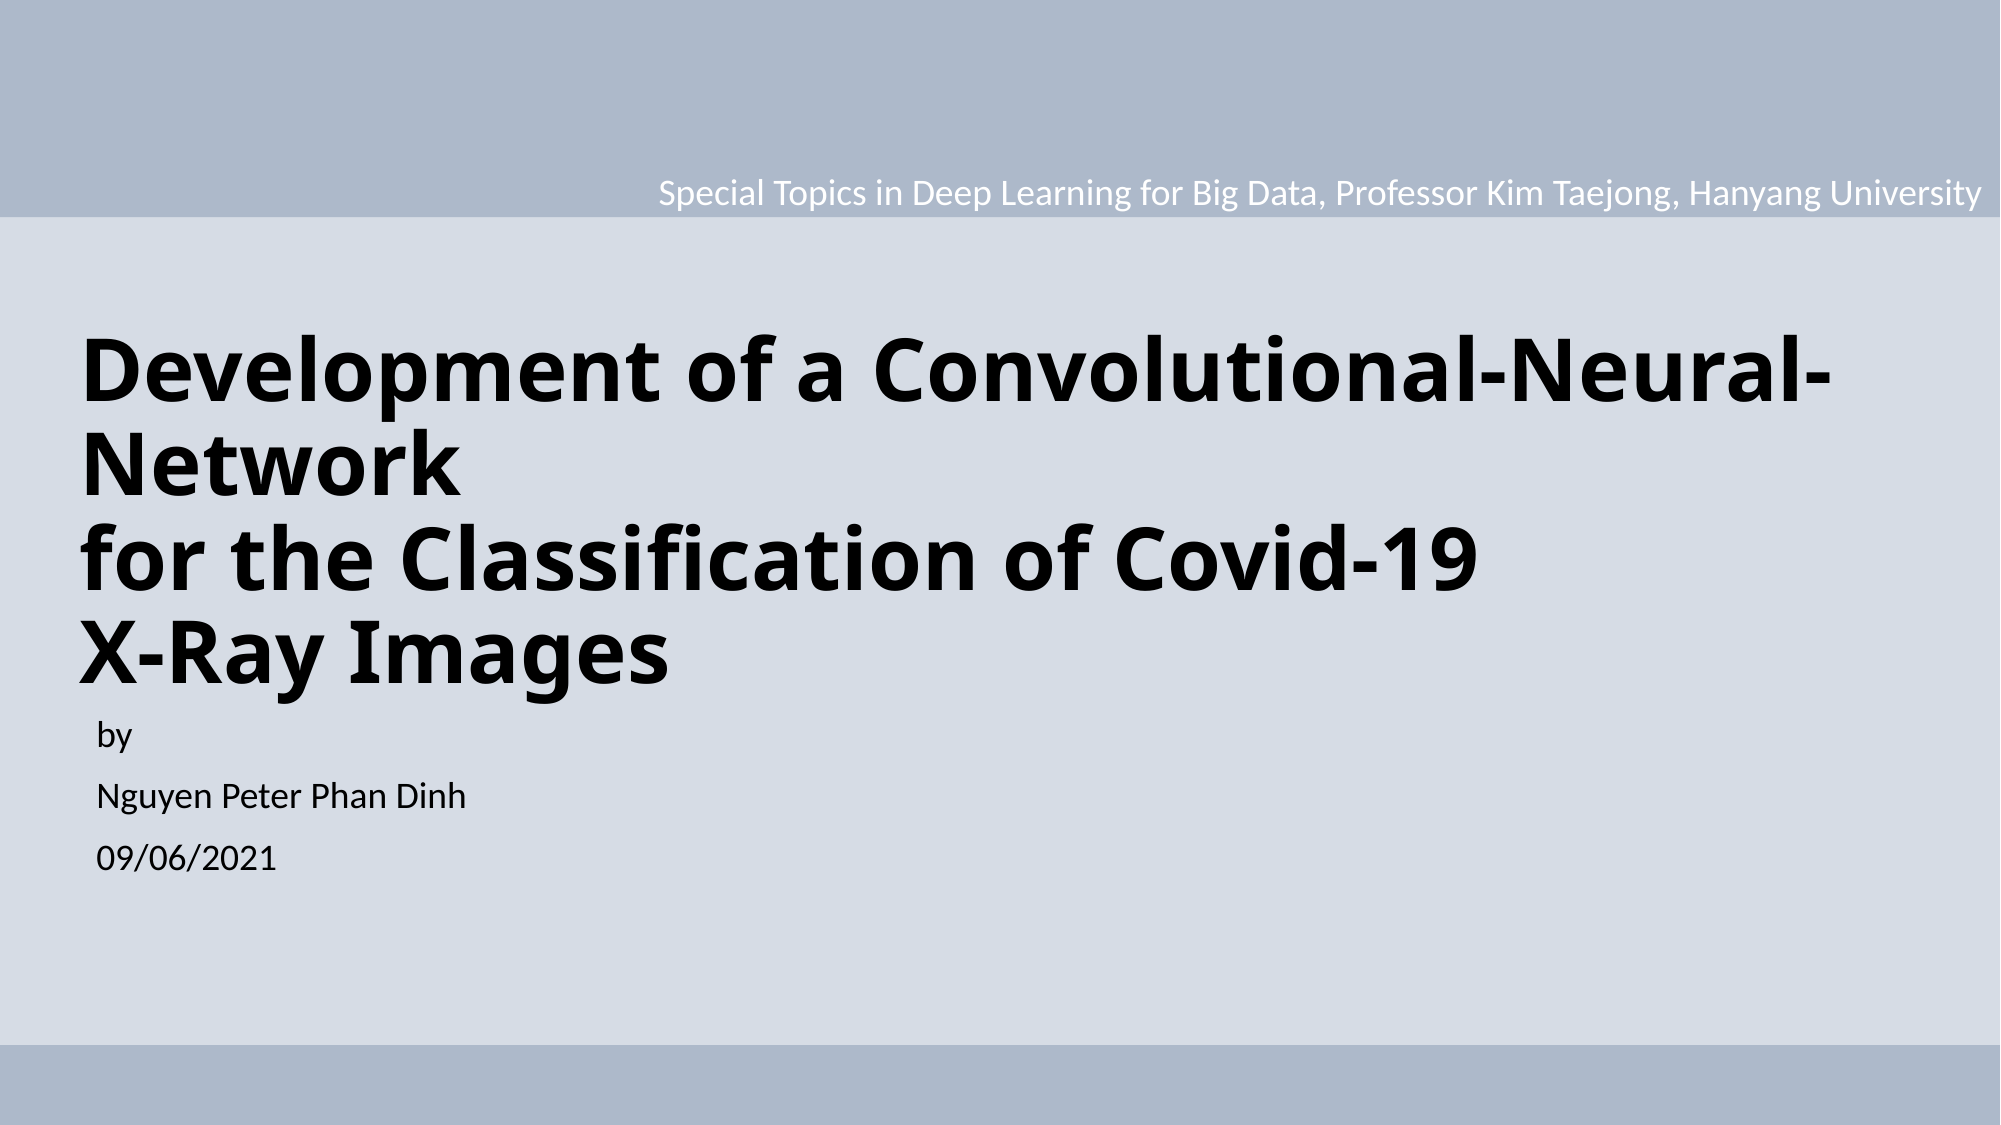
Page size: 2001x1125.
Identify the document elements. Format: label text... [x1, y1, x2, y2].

text_box Development of a Convolutional-Neural-Network for the Classification of Covid-19 X-Ray Images [64, 318, 2000, 711]
text_box [0, 218, 2000, 1045]
text_box Special Topics in Deep Learning for Big Data, Professor Kim Taejong, Hanyang University [643, 160, 2000, 221]
text_box [0, 0, 2000, 218]
text_box [0, 1045, 2000, 1125]
subtitle by Nguyen Peter Phan Dinh 09/06/2021 [81, 707, 1919, 980]
